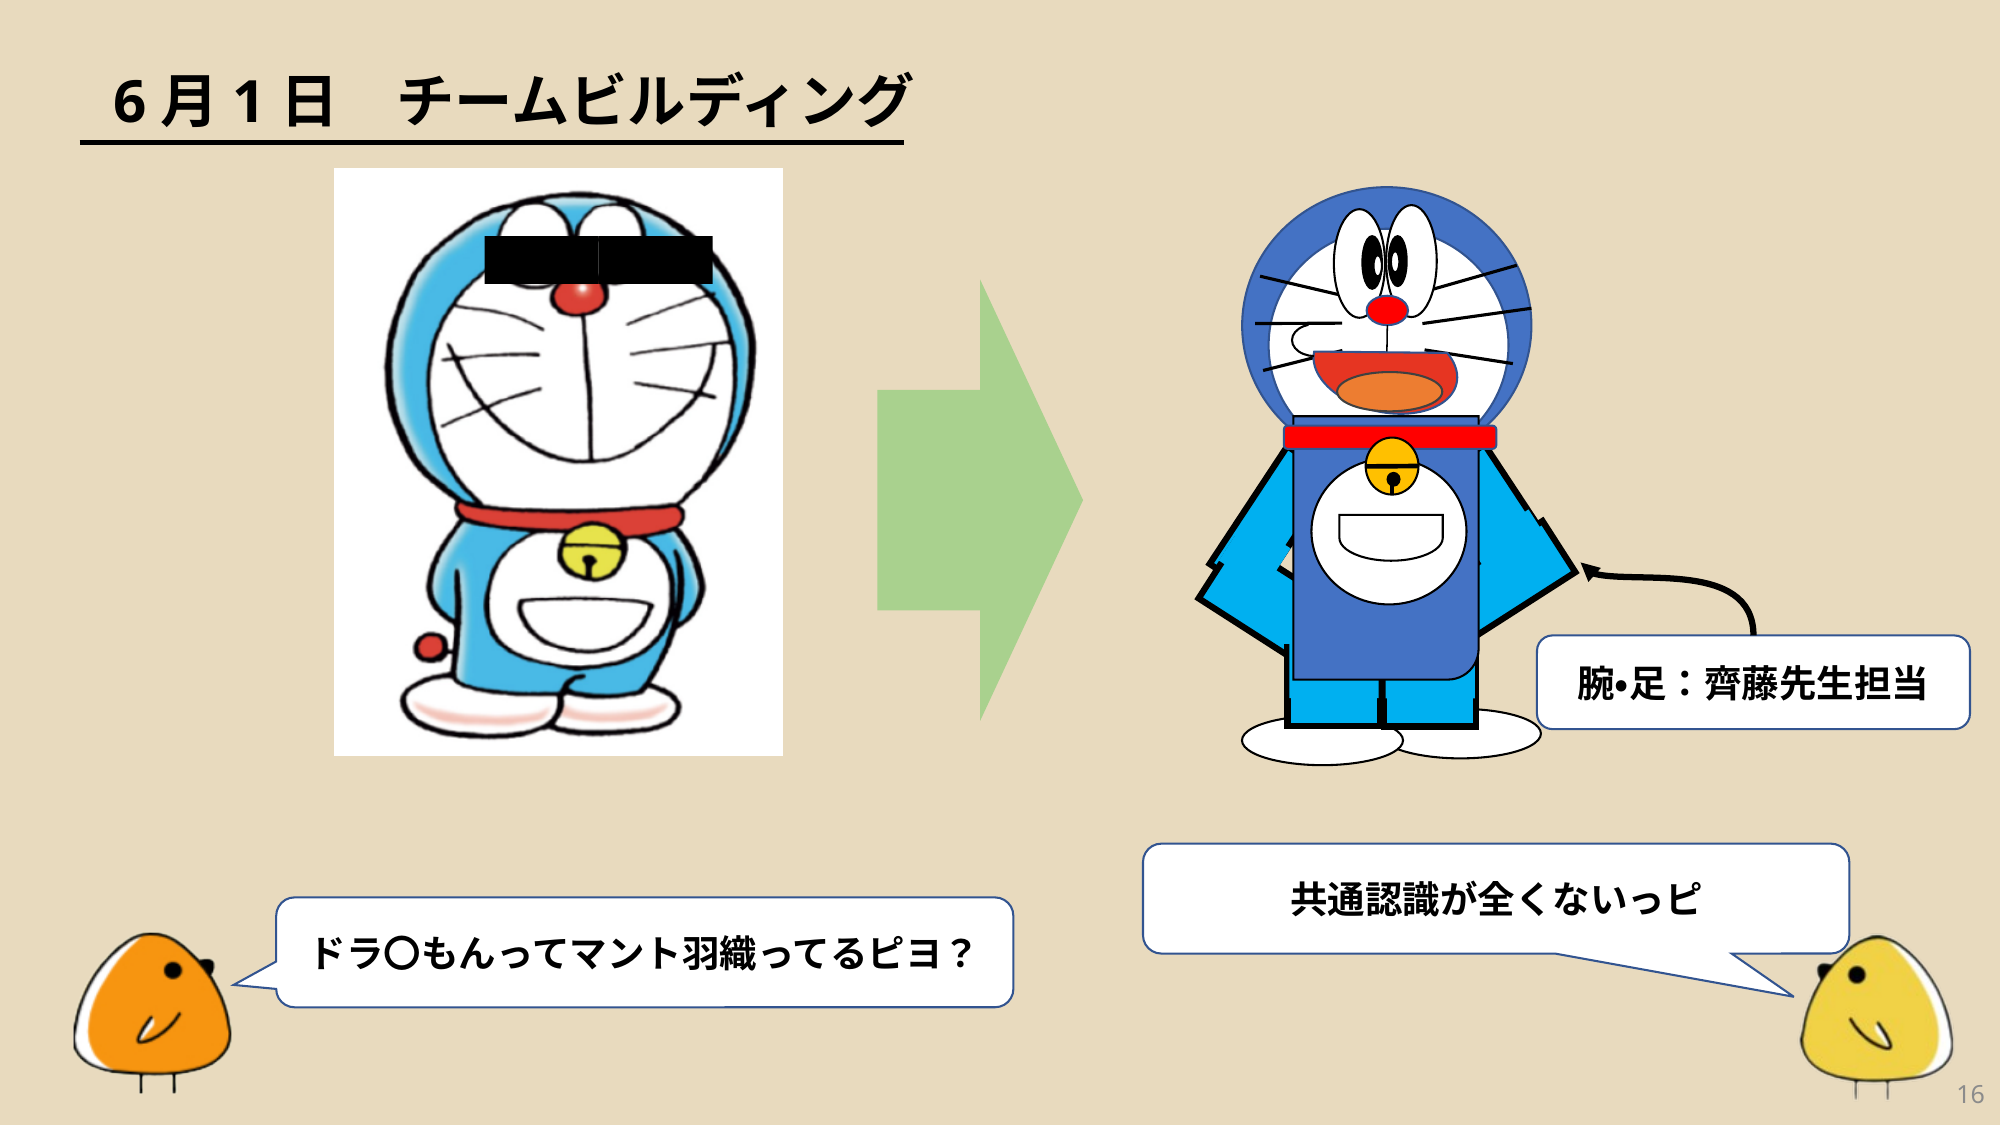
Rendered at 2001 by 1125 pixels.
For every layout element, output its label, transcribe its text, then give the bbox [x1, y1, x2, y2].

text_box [1630, 512, 1704, 686]
slide_number 16 [1550, 1065, 2000, 1125]
picture [32, 892, 265, 1125]
text_box 共通認識が全くないっピ [1141, 842, 1851, 998]
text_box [333, 168, 783, 756]
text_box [1208, 187, 1571, 766]
picture [1778, 925, 1968, 1065]
text_box 6月1日 チームビルディング [98, 56, 1390, 142]
text_box 腕・足：齊藤先生担当 [1571, 634, 1972, 731]
text_box [876, 279, 1085, 722]
text_box ドラ〇もんってマント羽織ってるピヨ？ [230, 896, 1015, 1009]
